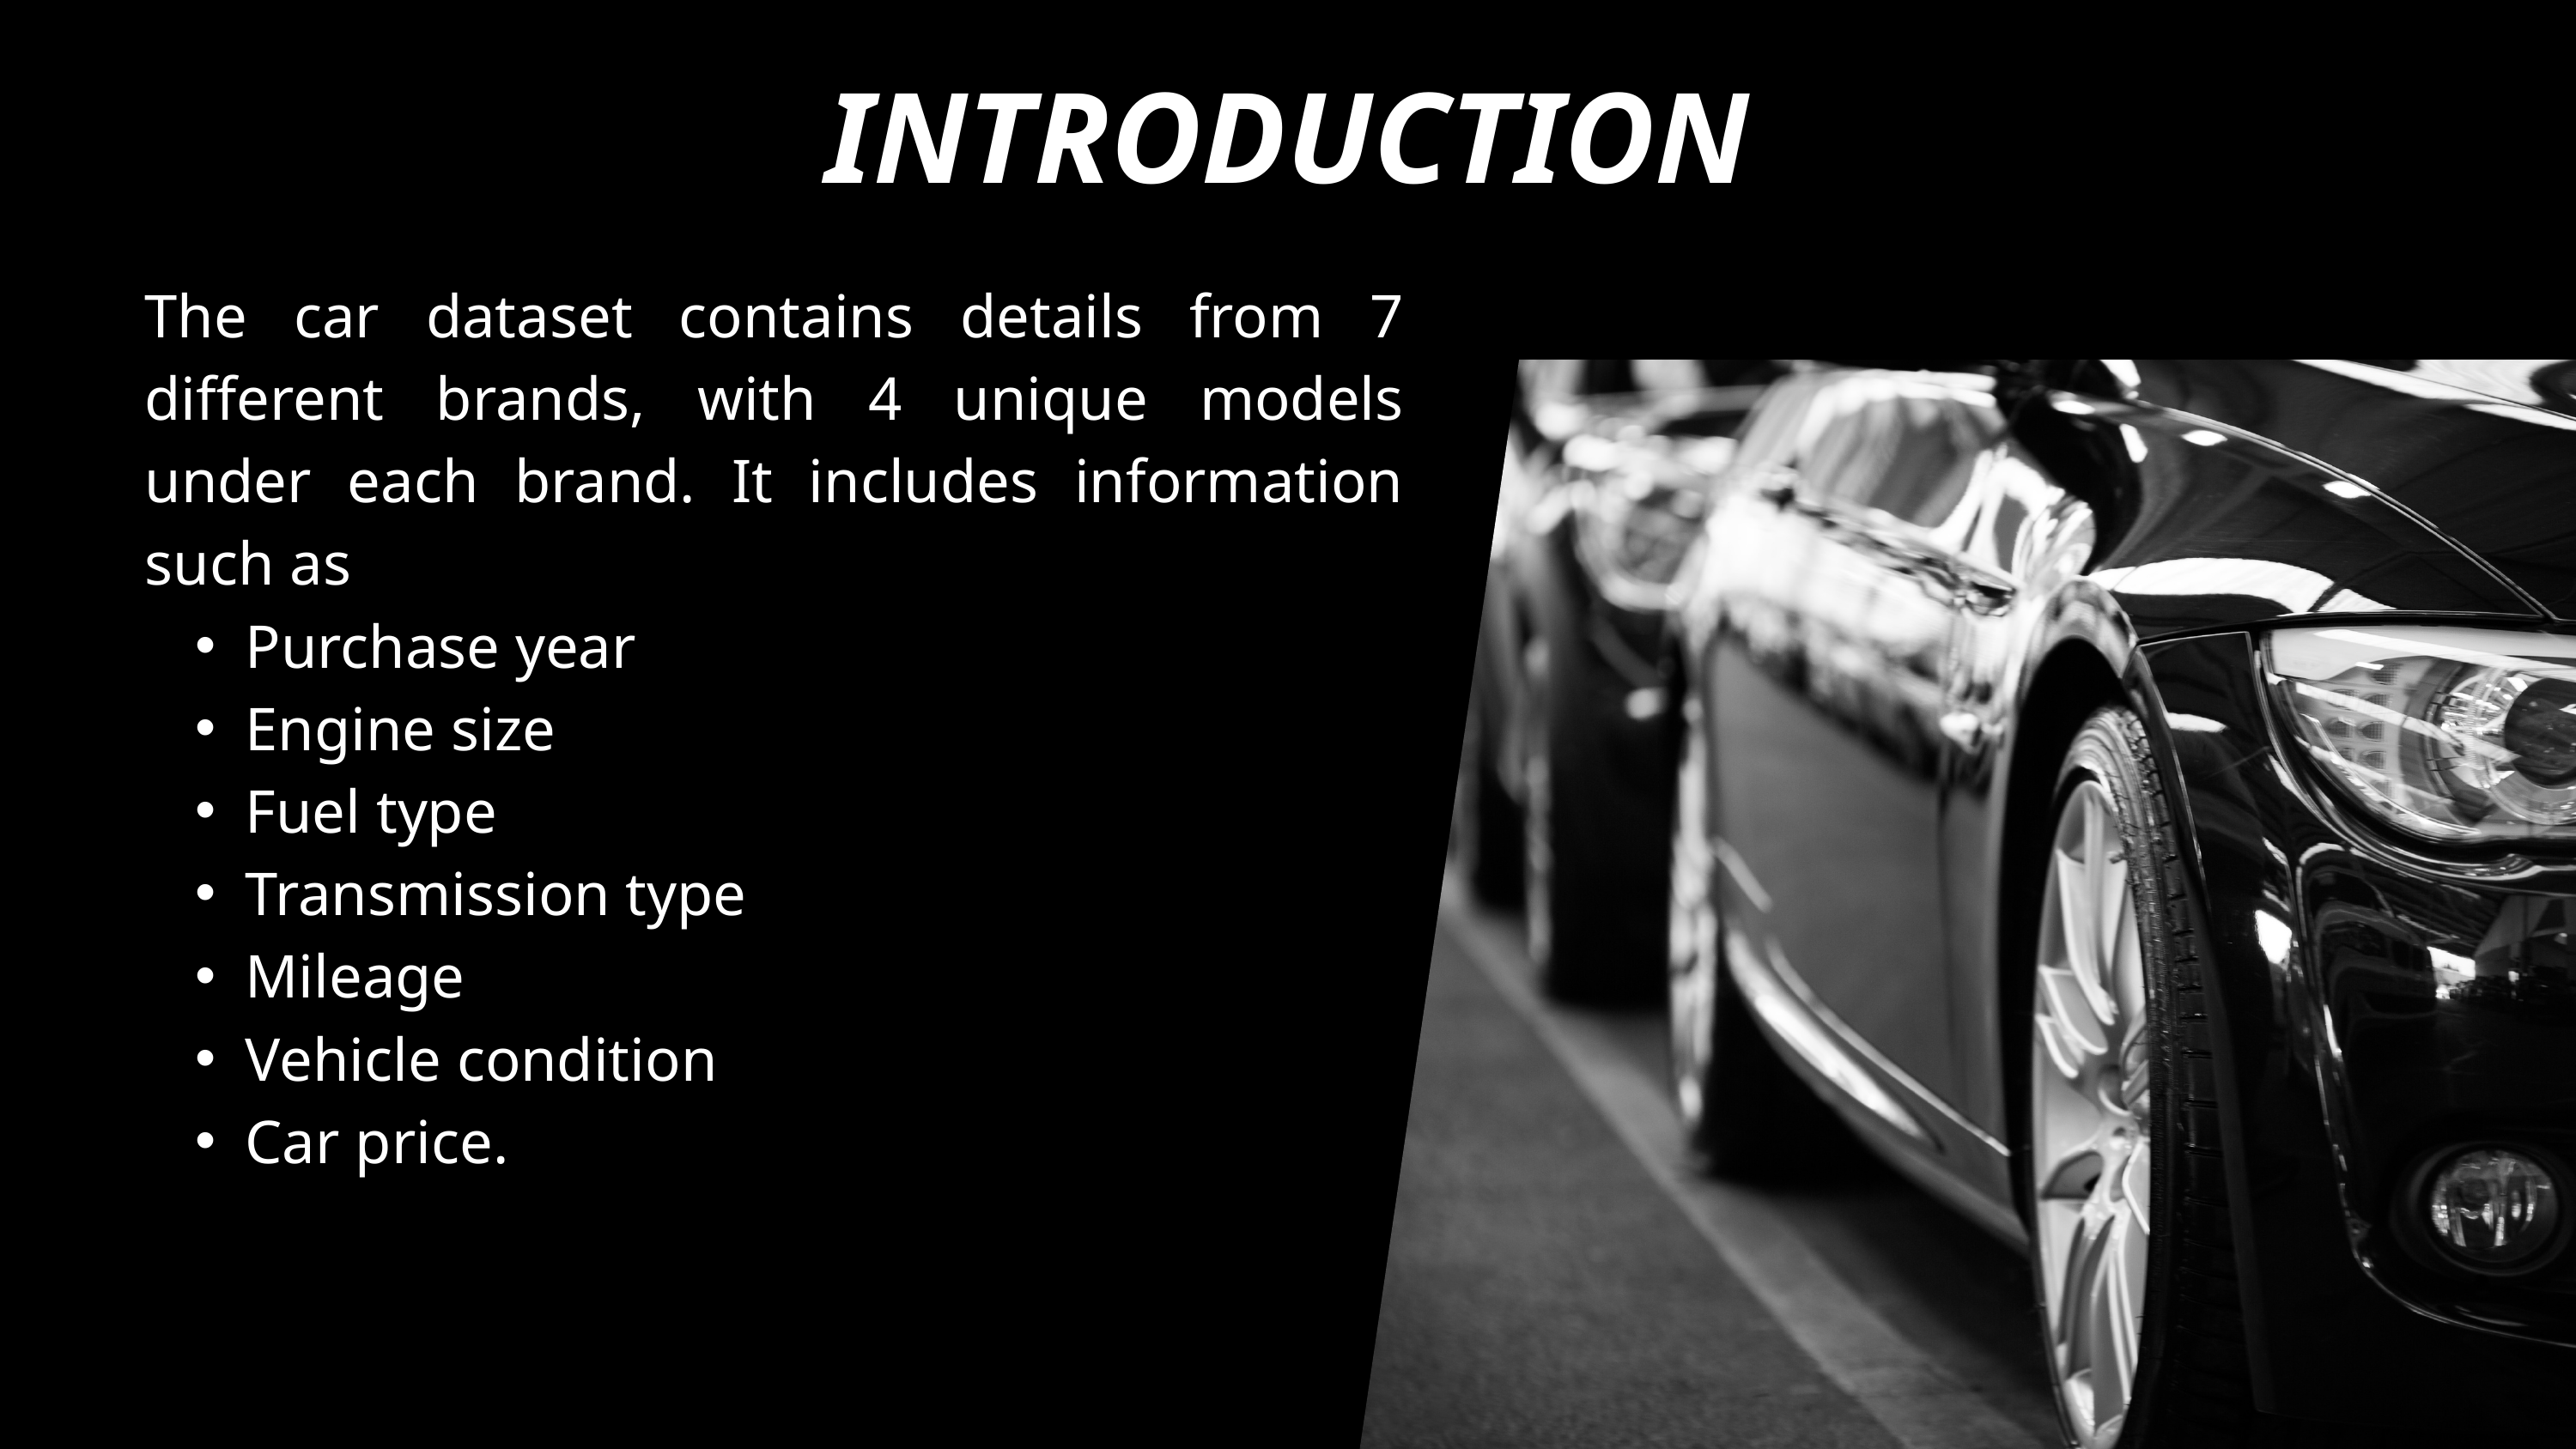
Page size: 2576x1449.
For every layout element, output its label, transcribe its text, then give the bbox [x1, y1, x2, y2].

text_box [1353, 359, 2576, 1449]
text_box The car dataset contains details from 7 different brands, with 4 unique models under each brand. It includes information such as Purchase year Engine size Fuel type Transmission type Mileage Vehicle condition Car price. [144, 266, 1405, 1175]
text_box INTRODUCTION [302, 71, 2274, 209]
